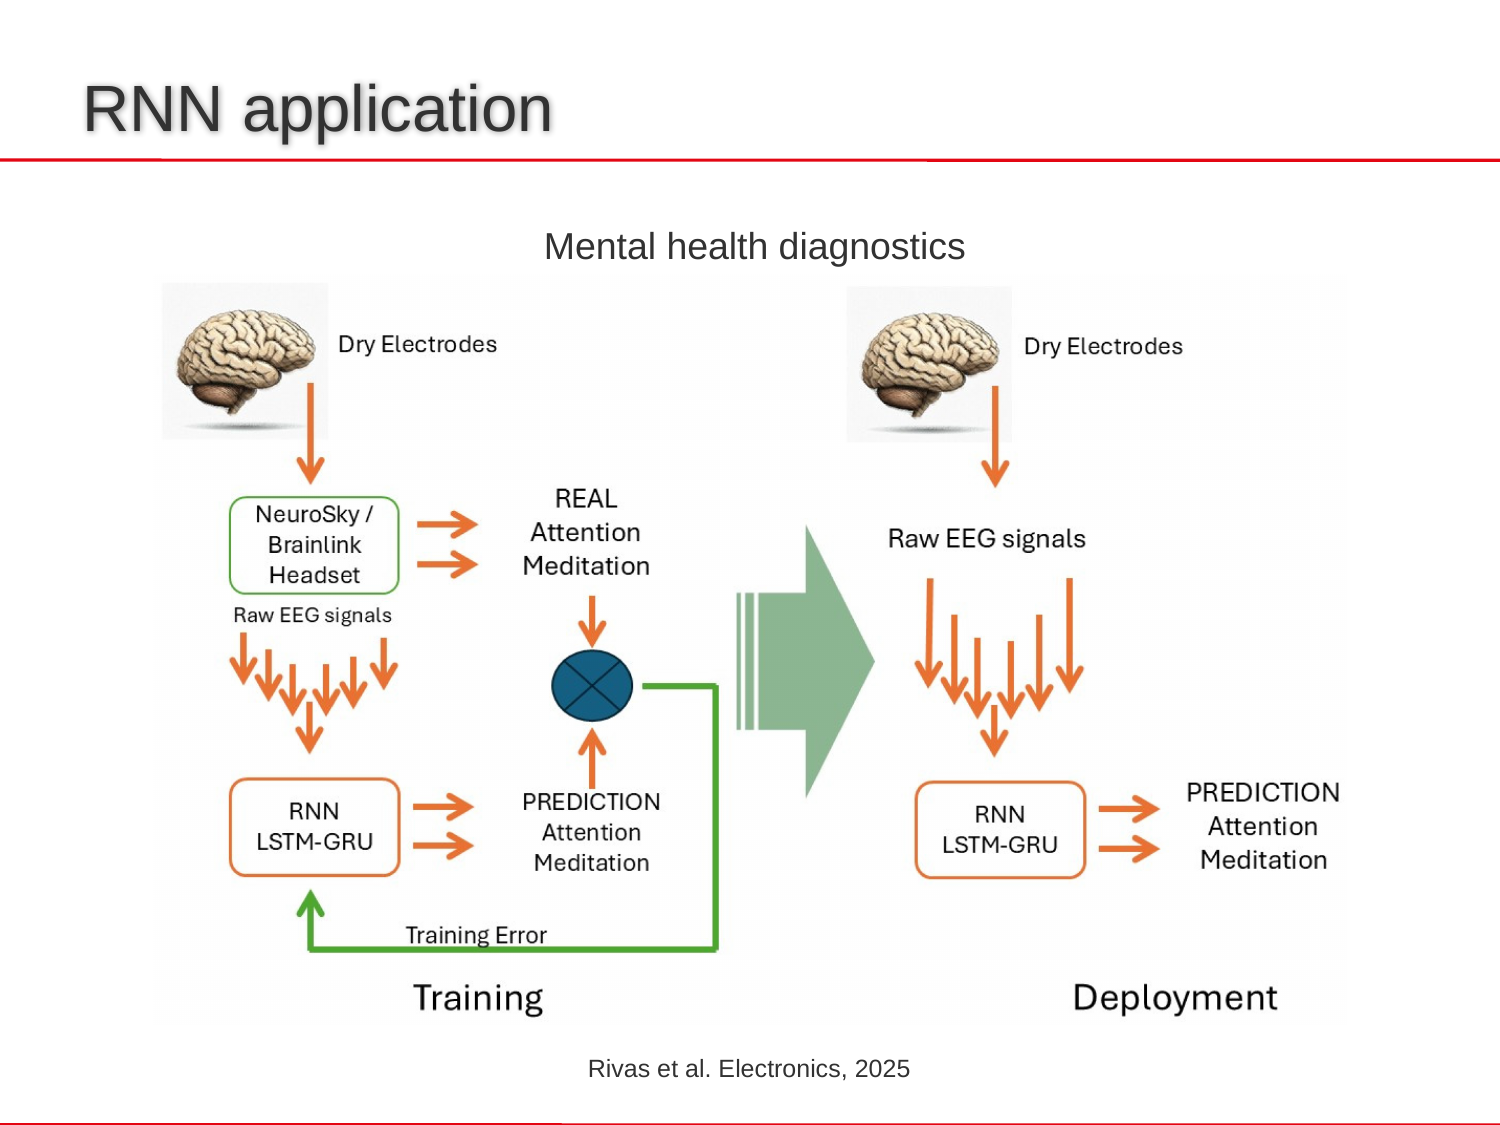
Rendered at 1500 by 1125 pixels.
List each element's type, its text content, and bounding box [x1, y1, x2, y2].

picture [152, 274, 1348, 1026]
text_box Rivas et al. Electronics, 2025 [588, 1052, 912, 1083]
title RNN application [82, 66, 1412, 146]
text_box Mental health diagnostics [529, 214, 1013, 273]
